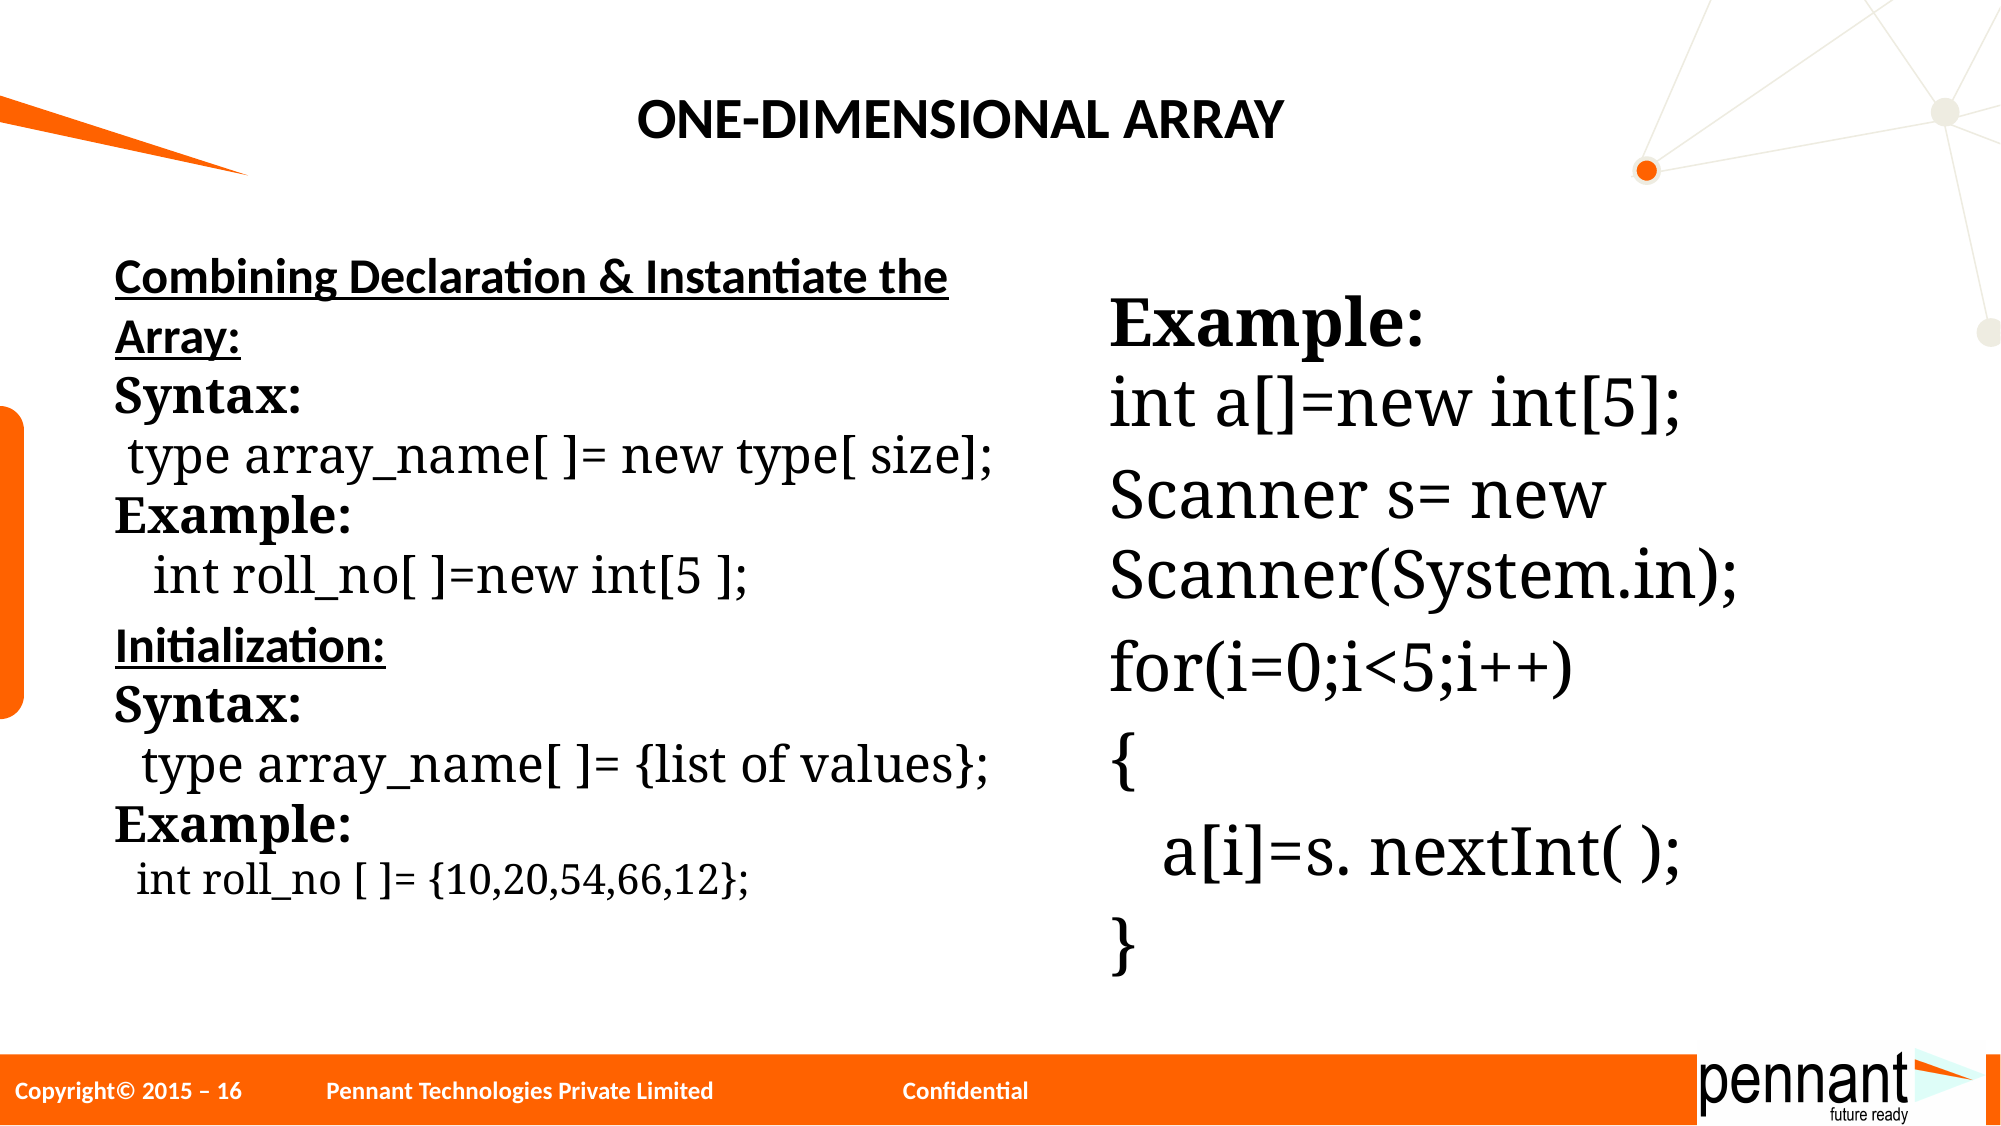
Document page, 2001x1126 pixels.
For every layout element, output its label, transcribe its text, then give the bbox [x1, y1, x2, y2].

picture [1697, 1040, 1986, 1126]
title ONE-DIMENSIONAL ARRAY [99, 44, 1823, 158]
list Example: int a[]=new int[5]; Scanner s= new Scanner(System.in); for(i=0;i<5;i++) { a[i]=s. nextInt( ); } [1094, 271, 1901, 1006]
list Combining Declaration & Instantiate the Array: Syntax: type array_name[ ]= new type[ size]; Example: int roll_no[ ]=new int[5 ]; Initialization: Syntax: type array_name[ ]= {list of values}; Example: int roll_no [ ]= {10,20,54,66,12}; [99, 235, 1041, 1006]
